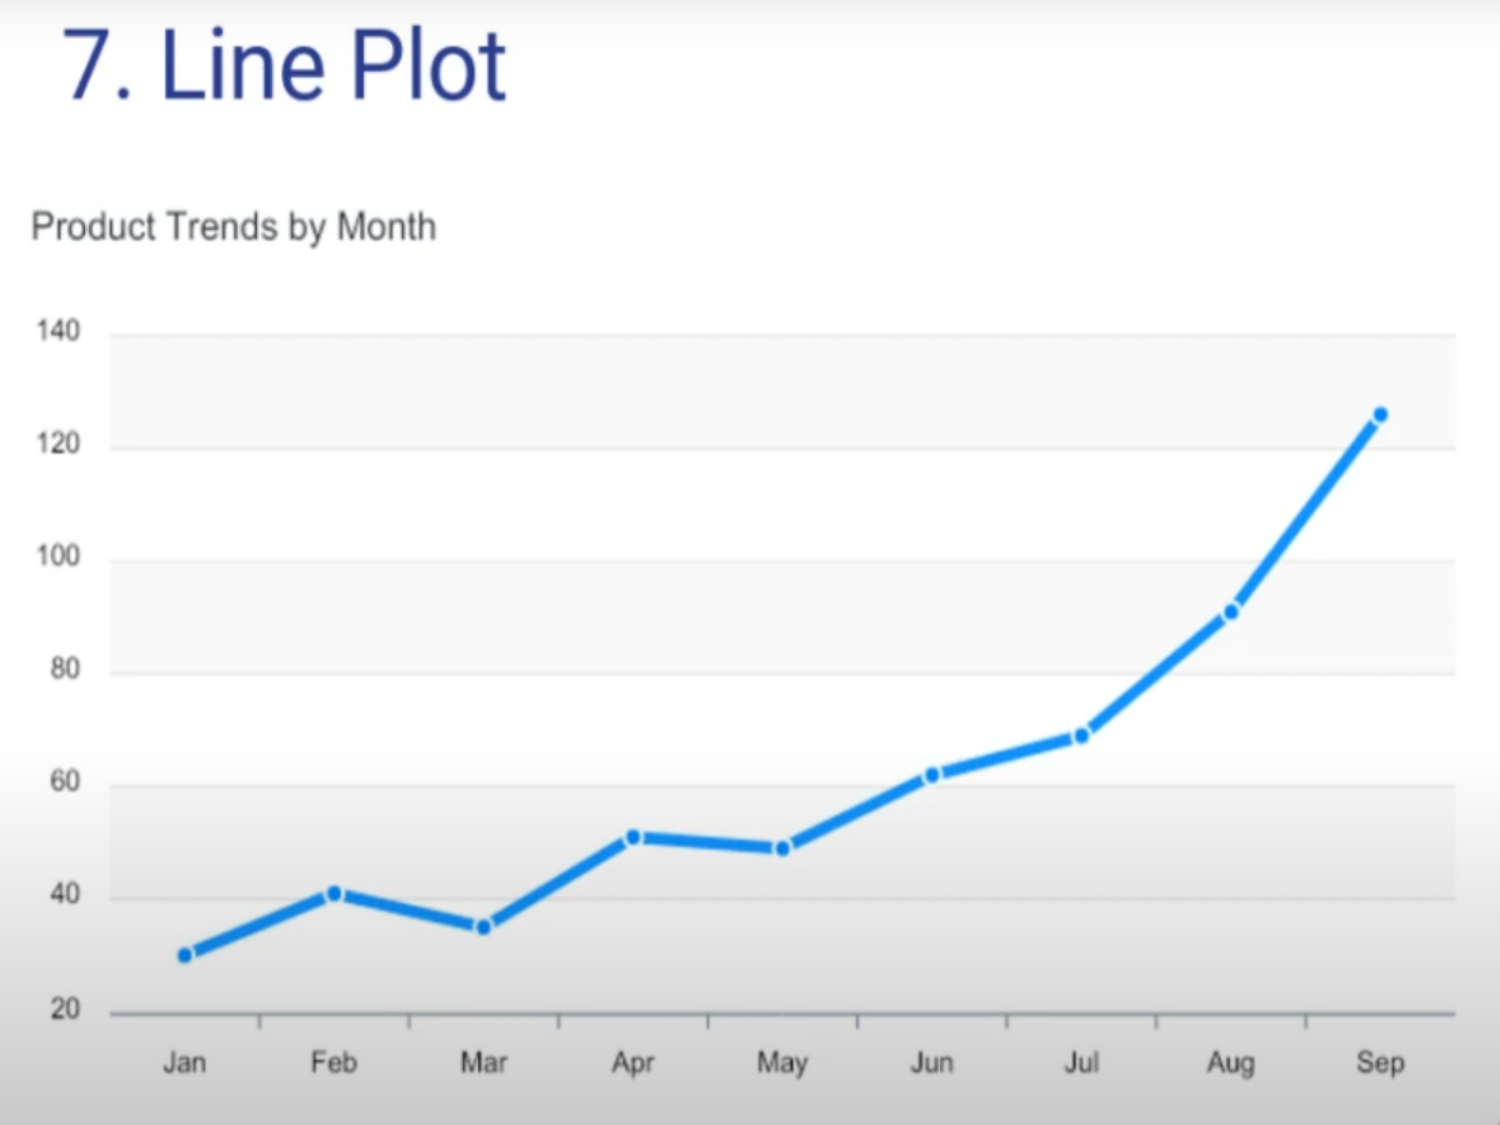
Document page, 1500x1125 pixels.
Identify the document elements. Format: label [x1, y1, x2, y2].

list [0, 0, 1500, 1125]
